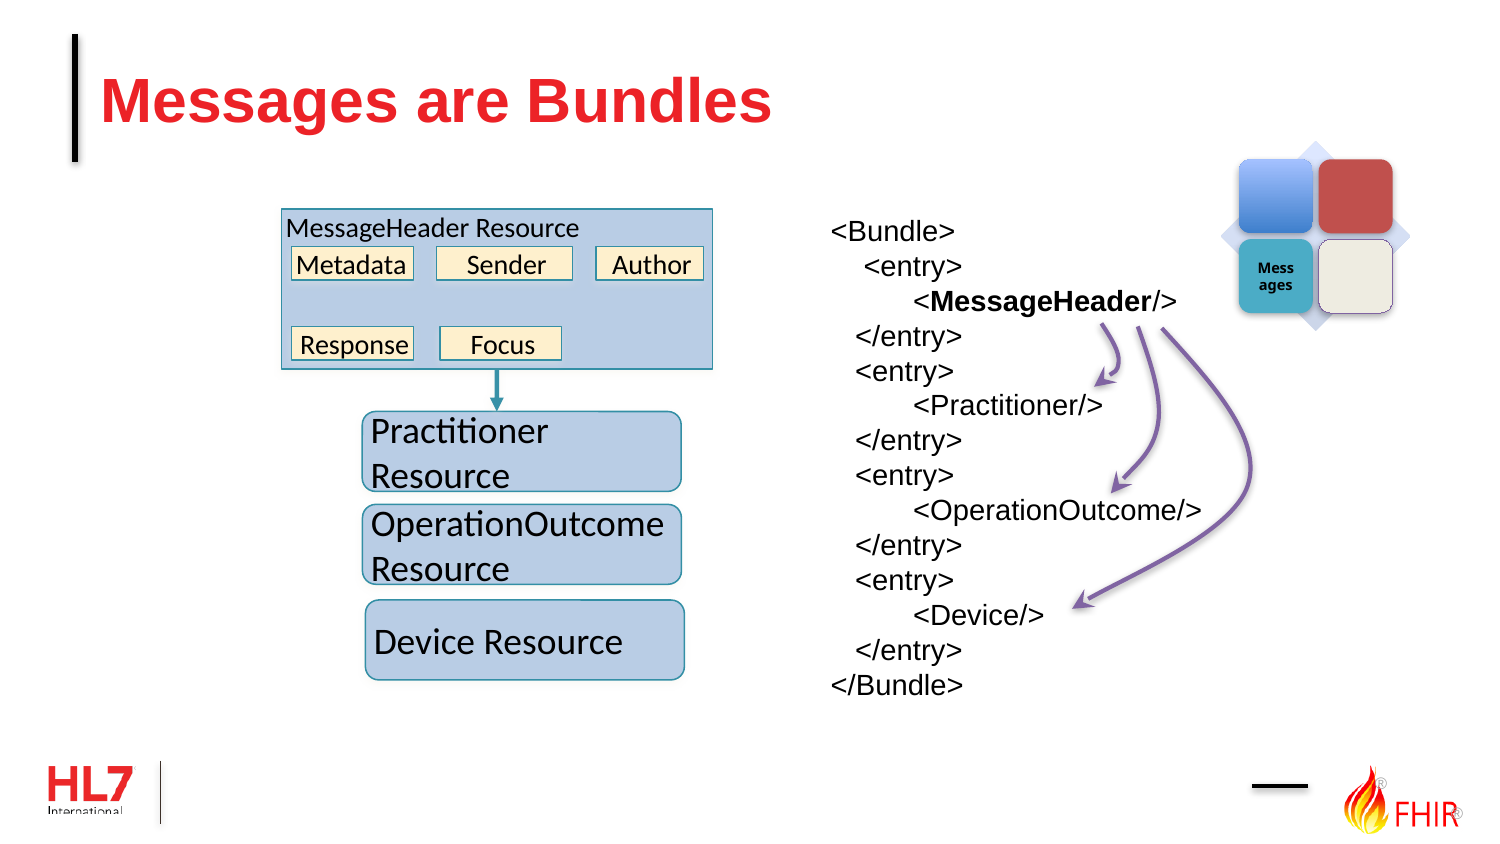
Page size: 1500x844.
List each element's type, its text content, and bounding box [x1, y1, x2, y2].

text_box [1094, 322, 1121, 387]
picture [1339, 760, 1463, 837]
text_box Sender [436, 246, 573, 281]
text_box Response [291, 326, 414, 360]
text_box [1206, 140, 1426, 332]
list Similarities [288, 328, 414, 365]
text_box <Bundle> <entry> <MessageHeader/> </entry> <entry> <Practitioner/> </entry> <entry> <OperationOutcome/> </entry> <entry> <Device/> </entry> </Bundle> [815, 204, 1218, 709]
text_box [1072, 326, 1253, 609]
text_box MessageHeader Resource [281, 209, 713, 370]
text_box Metadata [291, 246, 414, 281]
text_box Device Resource [365, 599, 685, 680]
list Similarities [592, 249, 706, 286]
list Similarities [288, 249, 414, 286]
text_box OperationOutcome Resource [362, 504, 682, 585]
text_box Practitioner Resource [362, 411, 682, 492]
list Similarities [436, 328, 564, 365]
text_box [1110, 325, 1162, 494]
title Messages are Bundles [100, 33, 1451, 163]
text_box Focus [439, 326, 562, 360]
list Similarities [433, 249, 575, 286]
text_box Author [595, 246, 704, 281]
